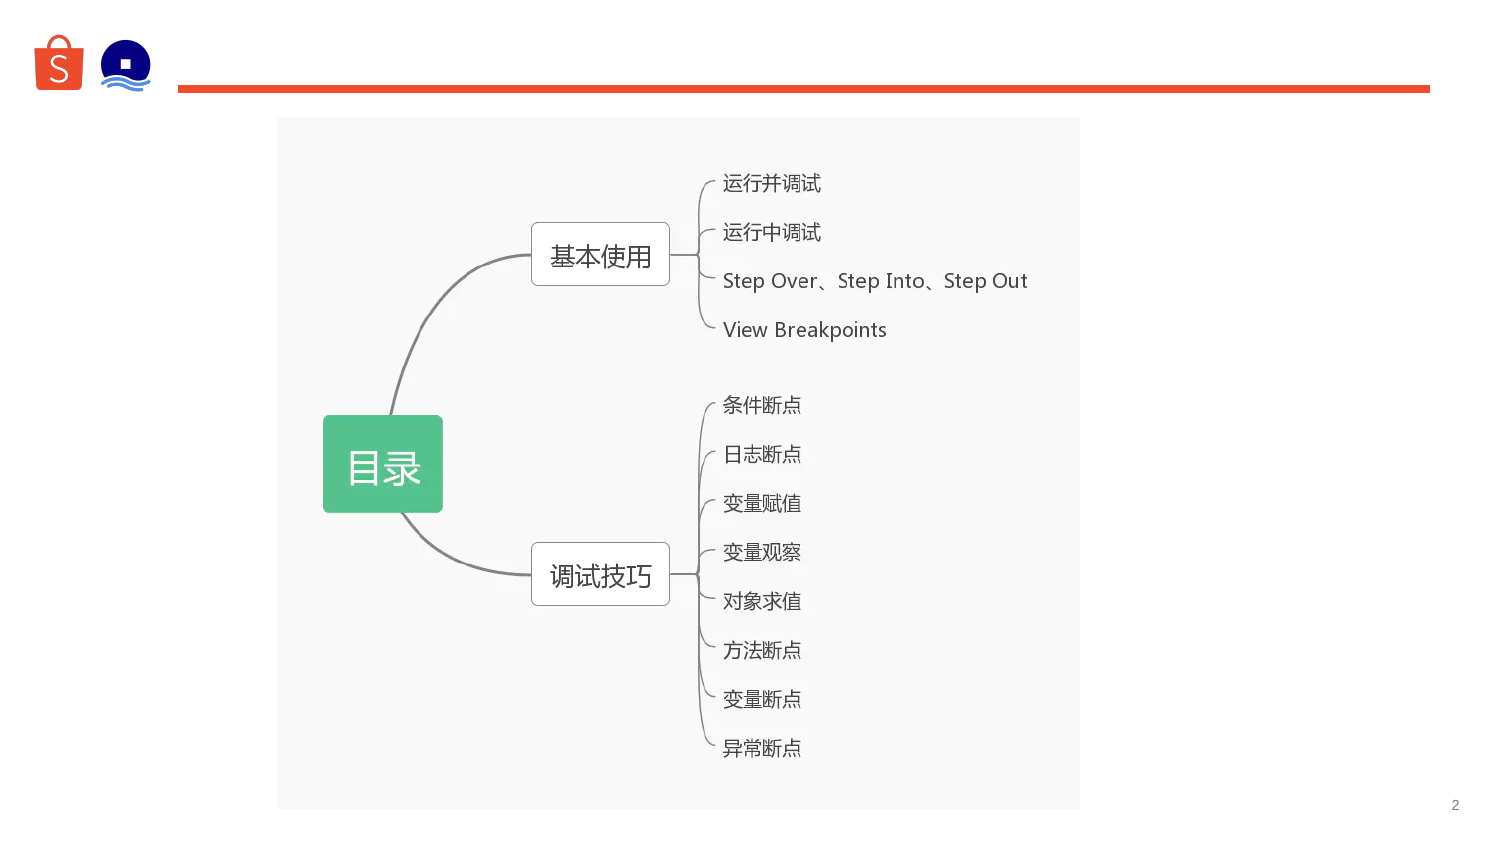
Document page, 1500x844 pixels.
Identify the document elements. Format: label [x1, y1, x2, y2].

picture [277, 117, 1084, 812]
picture [27, 30, 164, 94]
